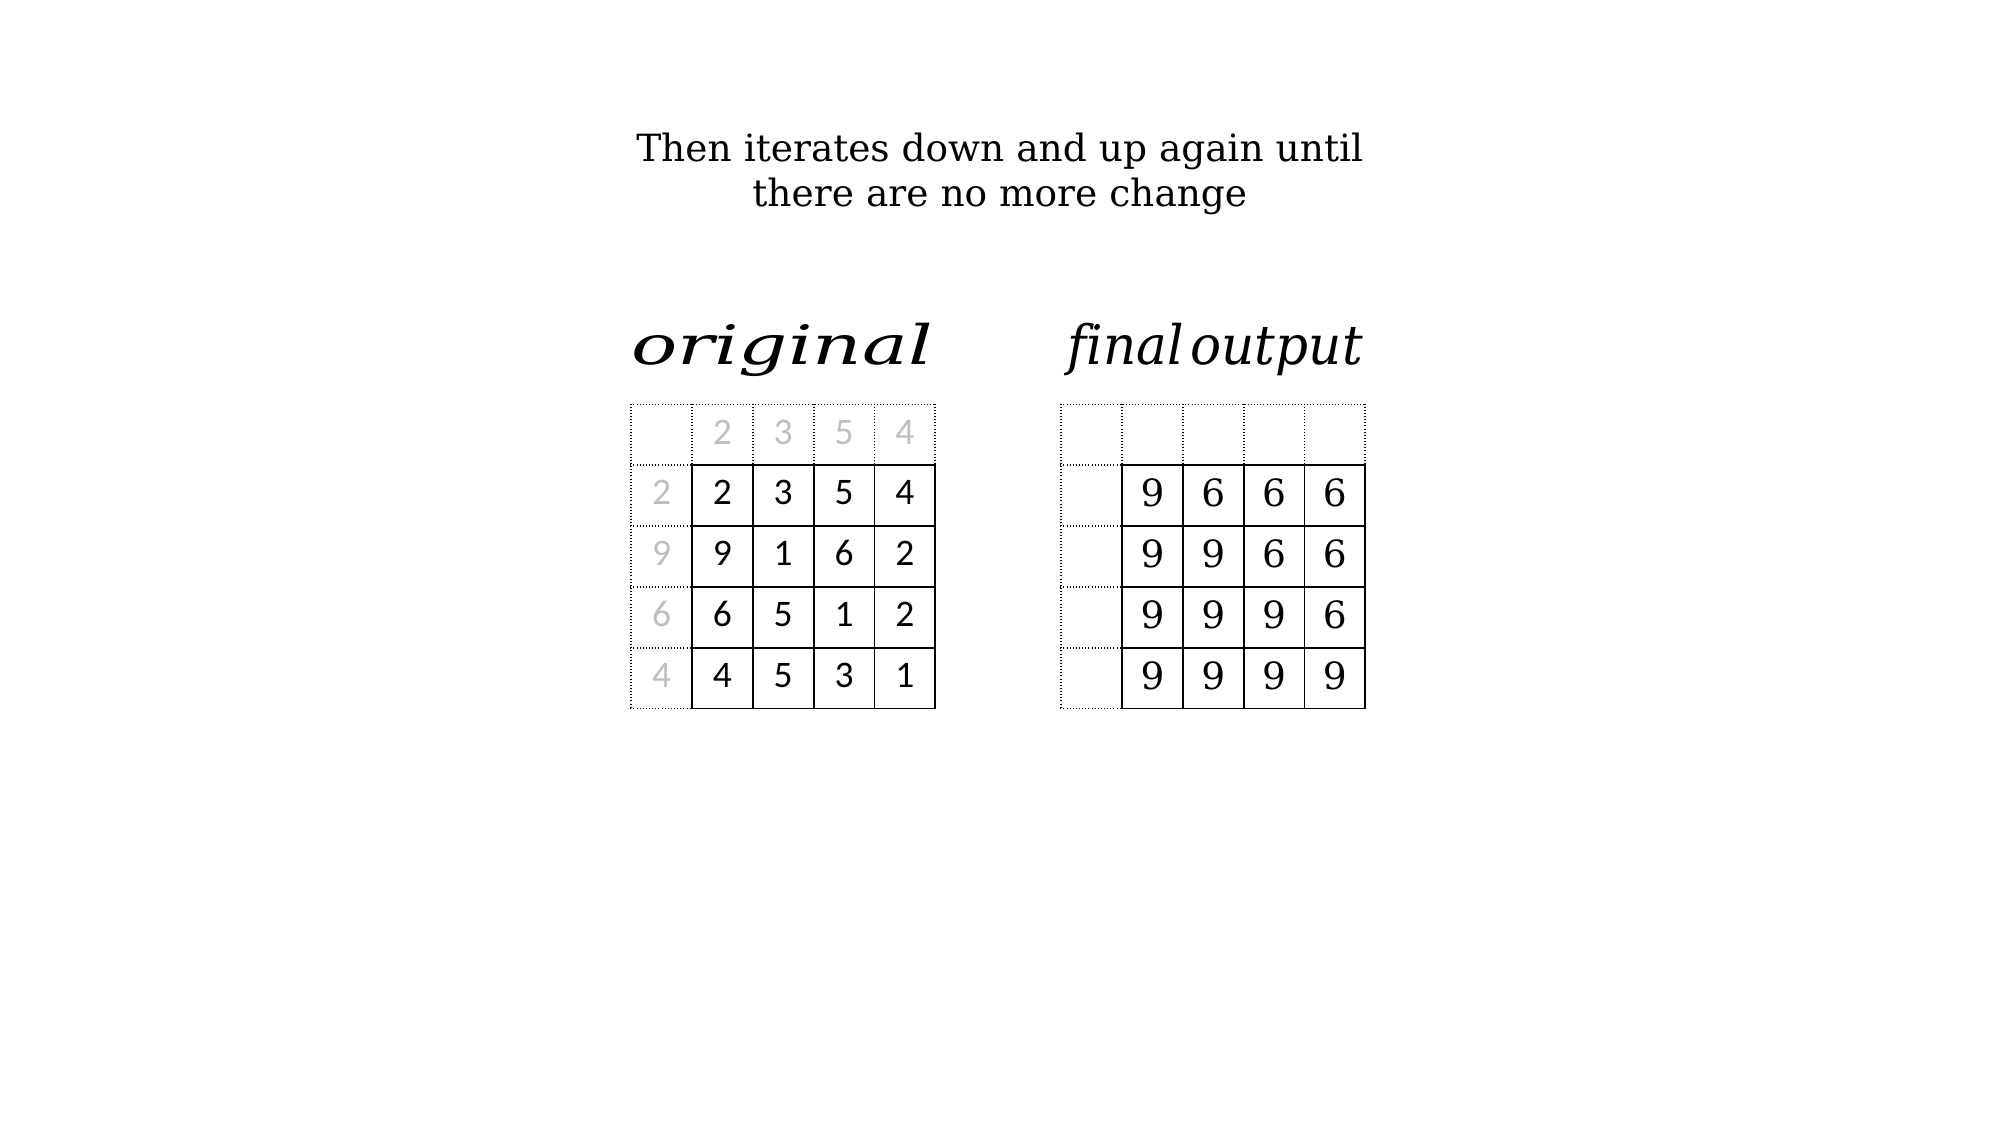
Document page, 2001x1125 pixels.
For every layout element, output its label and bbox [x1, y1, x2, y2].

table_cell [1305, 466, 1364, 525]
table_cell [1123, 466, 1182, 525]
table_cell [754, 649, 813, 708]
table_cell [754, 466, 813, 525]
table_cell [1184, 466, 1243, 525]
table_cell [815, 588, 874, 647]
table_cell [1245, 527, 1304, 586]
table_cell [1305, 588, 1364, 647]
table_cell [1245, 649, 1304, 708]
table_header [631, 404, 935, 465]
table_cell [1184, 527, 1243, 586]
table_cell [693, 466, 752, 525]
table_cell [754, 527, 813, 586]
table_cell [1305, 527, 1364, 586]
table_cell [631, 465, 691, 709]
table_cell [815, 466, 874, 525]
table_cell [1245, 466, 1304, 525]
table_cell [1245, 588, 1304, 647]
table_cell [815, 649, 874, 708]
table_cell [1305, 649, 1364, 708]
table_cell [1123, 649, 1182, 708]
table_cell [754, 588, 813, 647]
table_cell [1123, 588, 1182, 647]
table_cell [693, 588, 752, 647]
table_cell [875, 466, 934, 525]
table_header [1061, 404, 1365, 465]
table_cell [1184, 588, 1243, 647]
table_cell [693, 649, 752, 708]
table_cell [1184, 649, 1243, 708]
table_cell [693, 527, 752, 586]
table_cell [875, 527, 934, 586]
table_cell [1061, 465, 1121, 709]
table_cell [875, 649, 934, 708]
table_cell [1123, 527, 1182, 586]
table_cell [815, 527, 874, 586]
table_cell [875, 588, 934, 647]
text_box [594, 116, 1406, 221]
